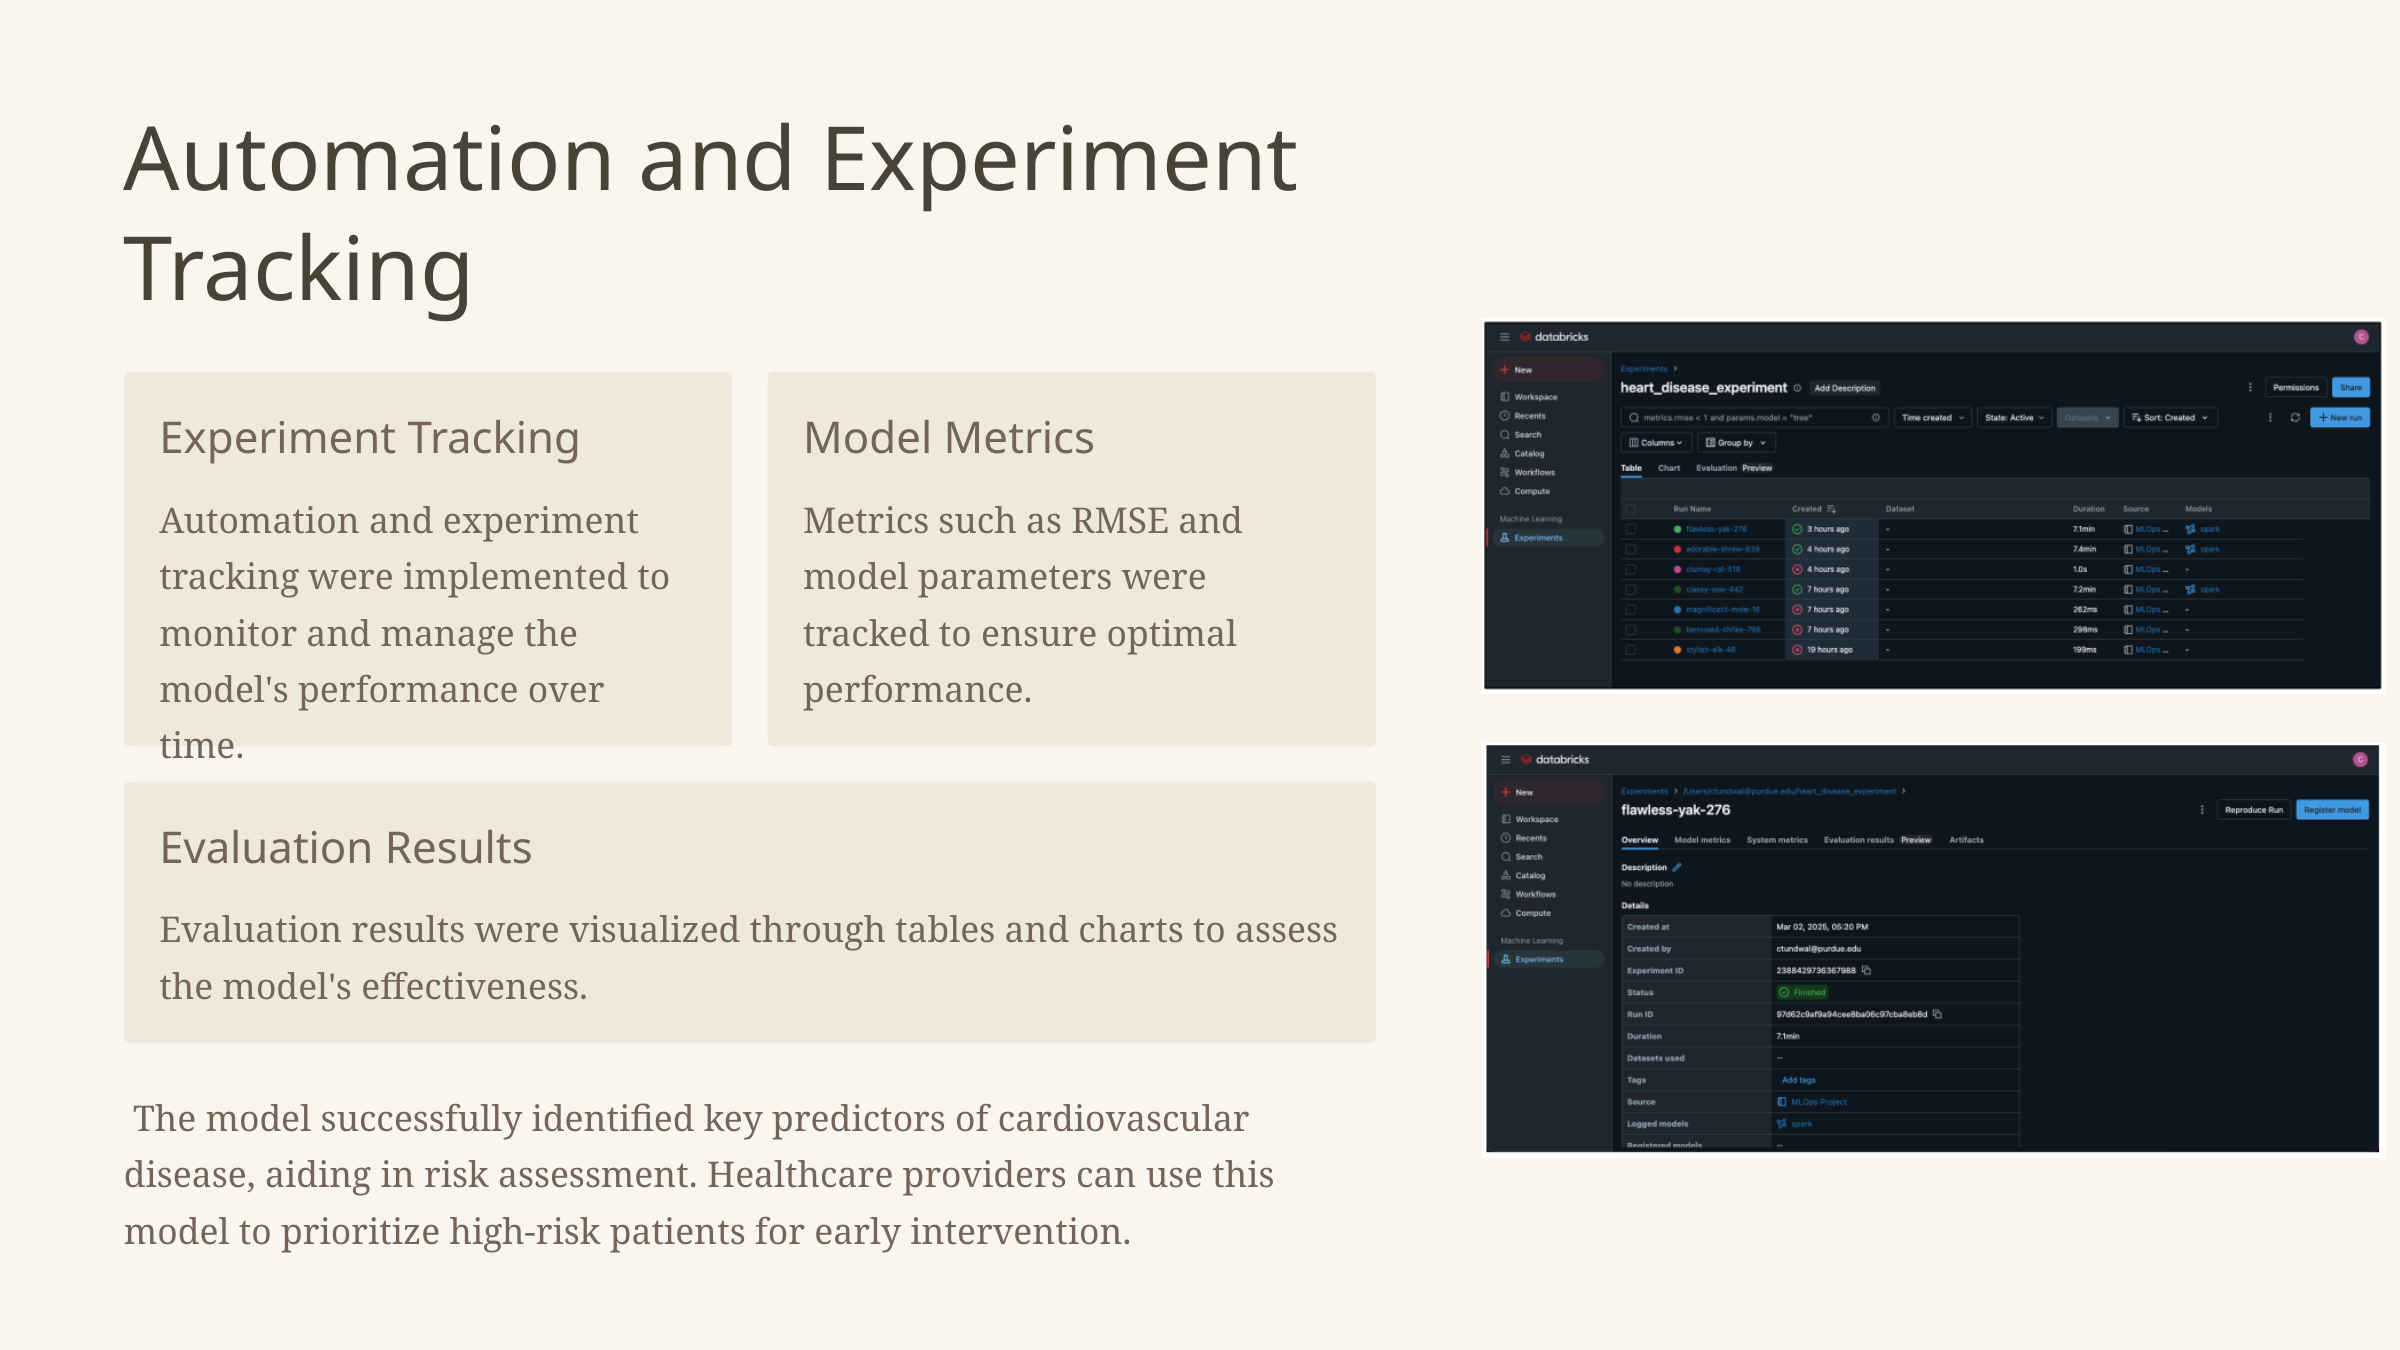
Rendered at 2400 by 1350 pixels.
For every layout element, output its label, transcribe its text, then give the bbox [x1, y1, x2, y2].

text_box [123, 781, 1376, 1043]
text_box [123, 372, 733, 747]
text_box Model Metrics [803, 407, 1247, 463]
picture [1482, 318, 2386, 694]
text_box Automation and experiment tracking were implemented to monitor and manage the model's performance over time. [159, 484, 697, 711]
text_box The model successfully identified key predictors of cardiovascular disease, aiding in risk assessment. Healthcare providers can use this model to prioritize high-risk patients for early intervention. [123, 1082, 1376, 1253]
text_box Automation and Experiment Tracking [123, 97, 1376, 319]
text_box Evaluation results were visualized through tables and charts to assess the model's effectiveness. [159, 893, 1341, 1008]
text_box Metrics such as RMSE and model parameters were tracked to ensure optimal performance. [803, 484, 1341, 655]
text_box Experiment Tracking [159, 407, 623, 463]
picture [1482, 743, 2386, 1158]
text_box Evaluation Results [159, 817, 603, 873]
text_box [767, 372, 1376, 747]
